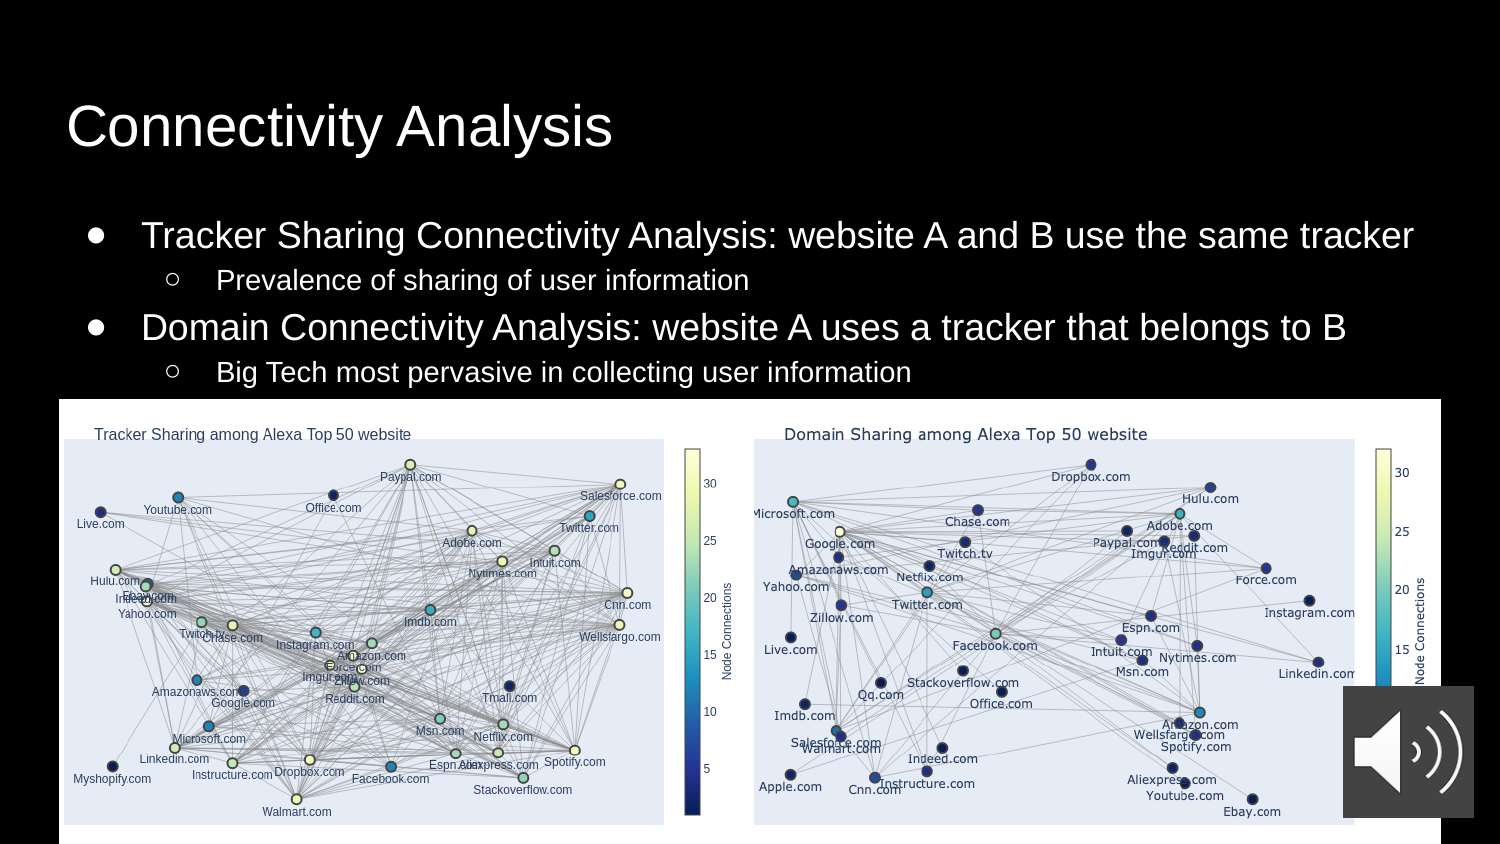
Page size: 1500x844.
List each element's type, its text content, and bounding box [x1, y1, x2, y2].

list Tracker Sharing Connectivity Analysis: website A and B use the same tracker Prevalence of sharing of user information Domain Connectivity Analysis: website A uses a tracker that belongs to B Big Tech most pervasive in collecting user information [51, 189, 1449, 750]
title Connectivity Analysis [51, 72, 1449, 167]
picture [59, 399, 1476, 844]
